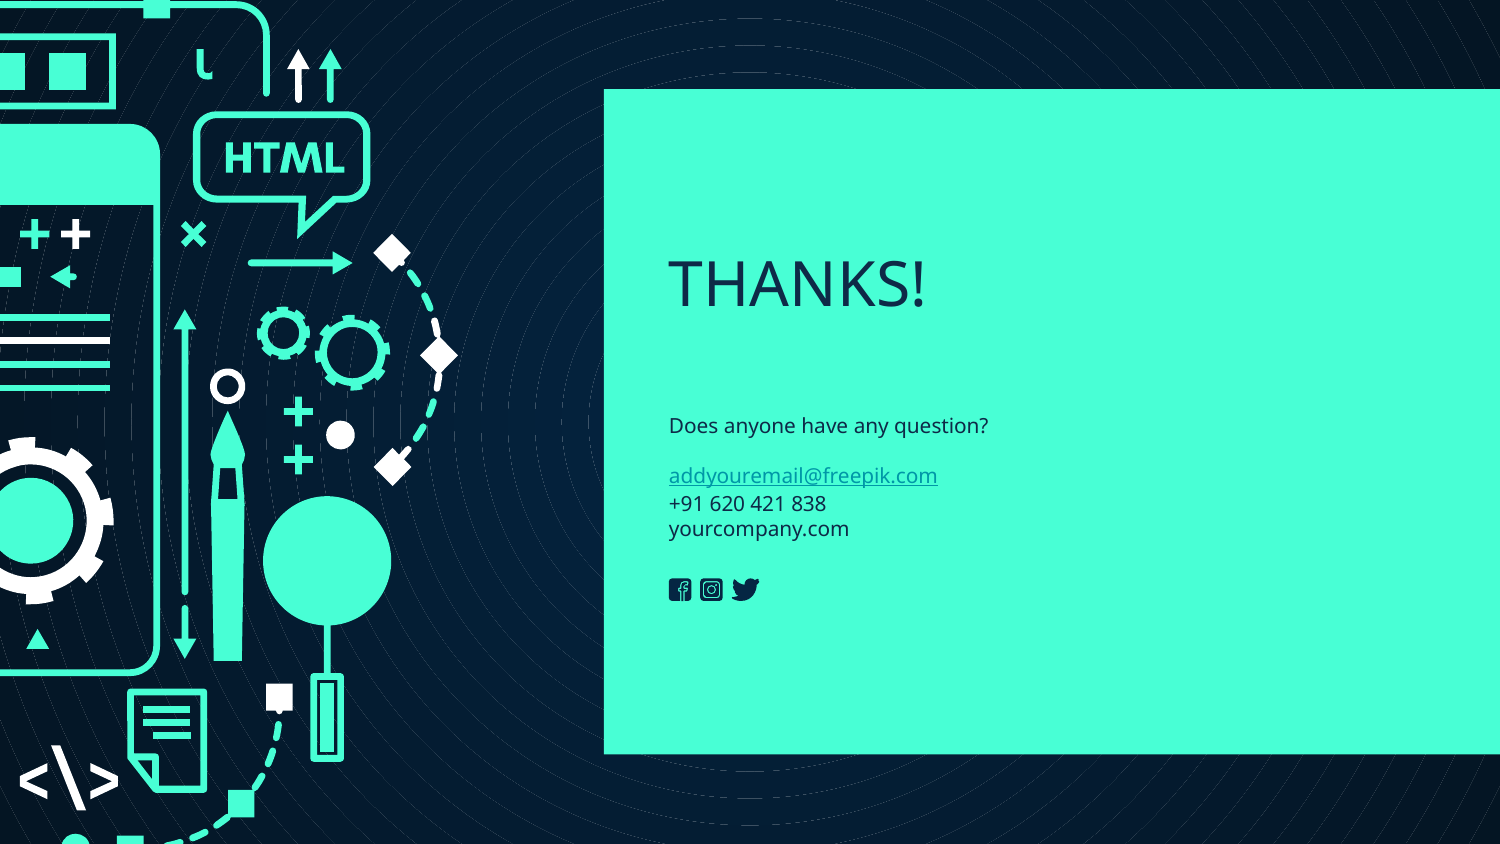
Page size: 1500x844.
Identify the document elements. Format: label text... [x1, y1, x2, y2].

text_box [0, 0, 459, 844]
title THANKS! [653, 234, 1241, 334]
text_box [731, 578, 760, 601]
text_box [668, 578, 692, 602]
text_box [665, 580, 726, 607]
subtitle Does anyone have any question? addyouremail@freepik.com +91 620 421 838 yourcompany.com [653, 397, 1388, 706]
text_box [699, 578, 723, 602]
